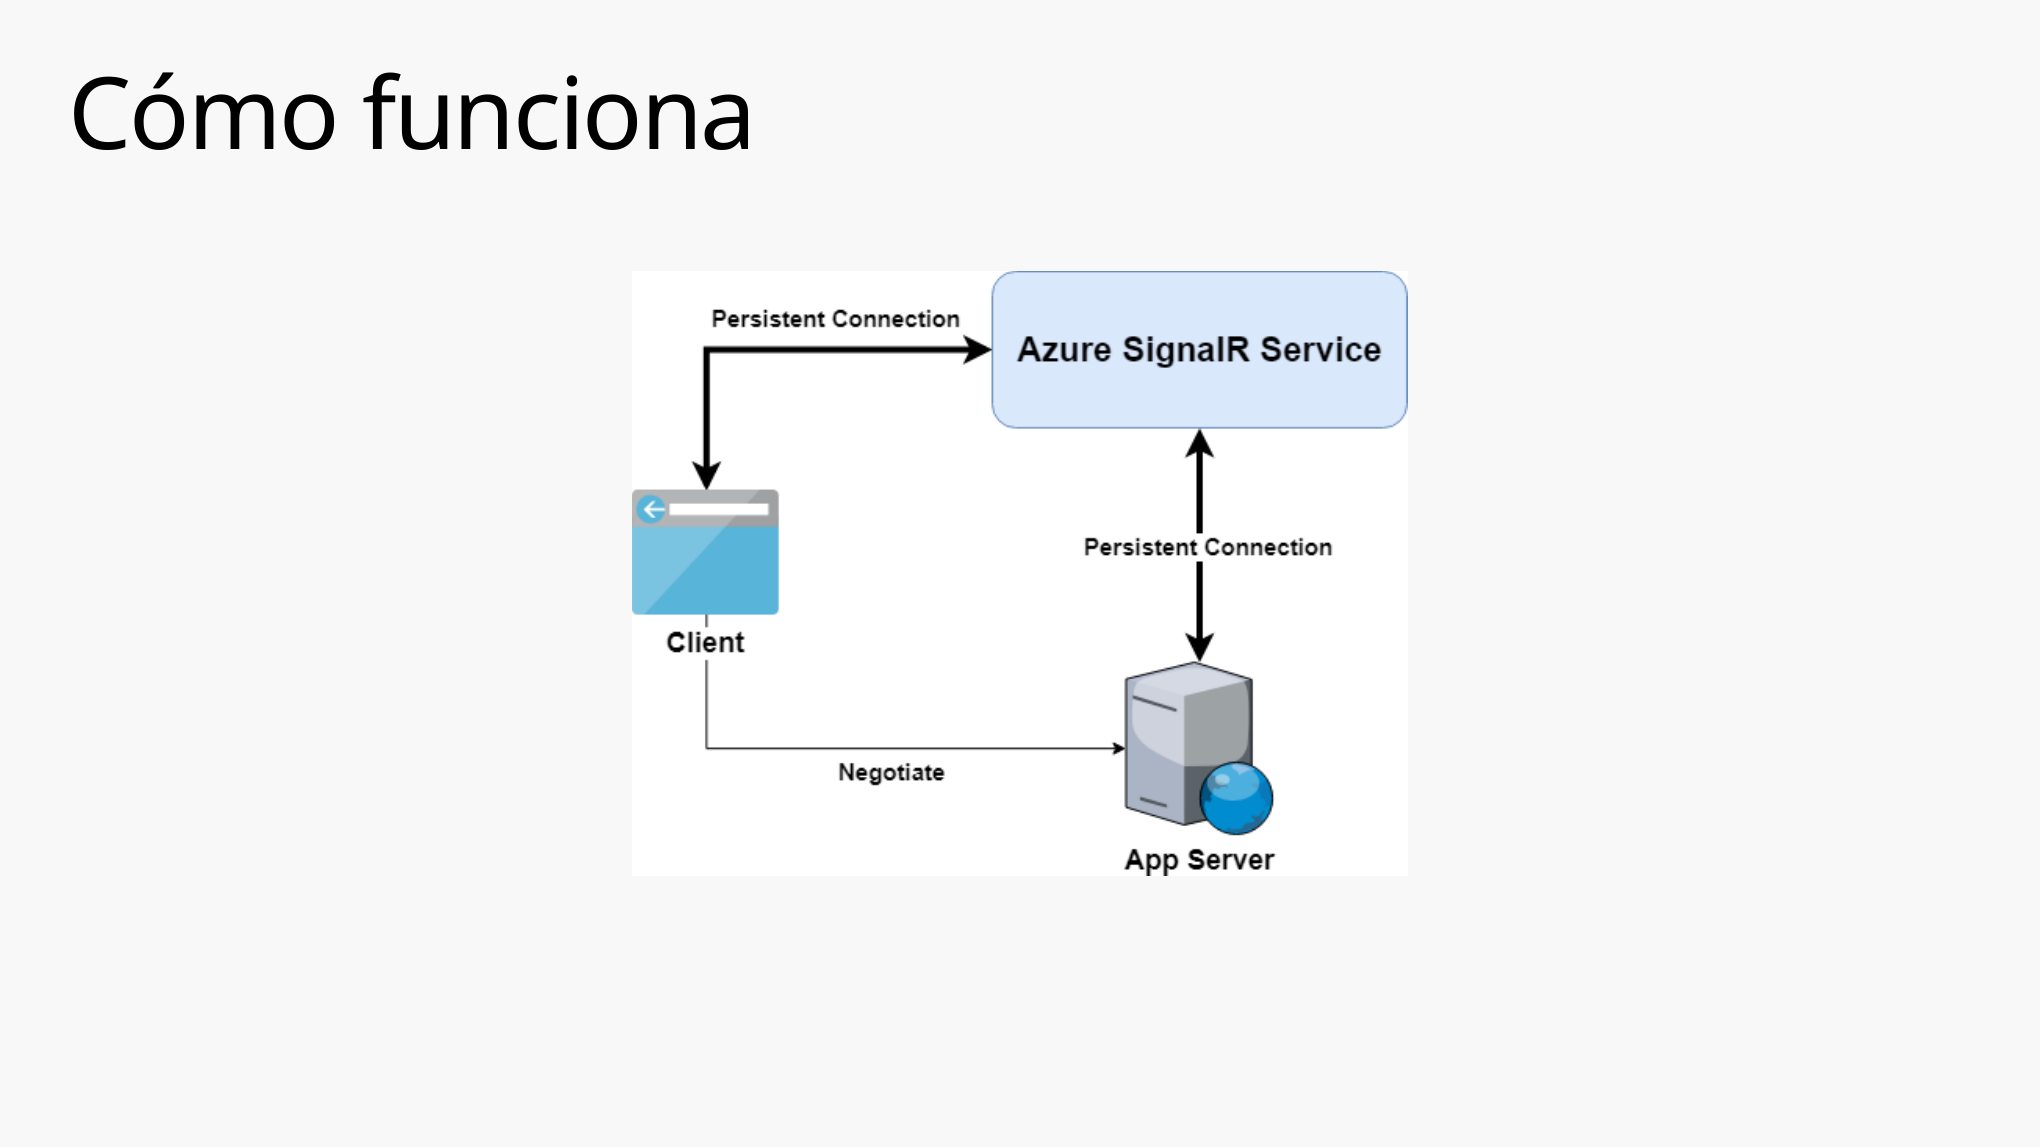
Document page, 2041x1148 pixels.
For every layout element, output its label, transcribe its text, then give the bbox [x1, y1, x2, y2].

picture [632, 271, 1408, 877]
title Cómo funciona [45, 48, 1996, 199]
